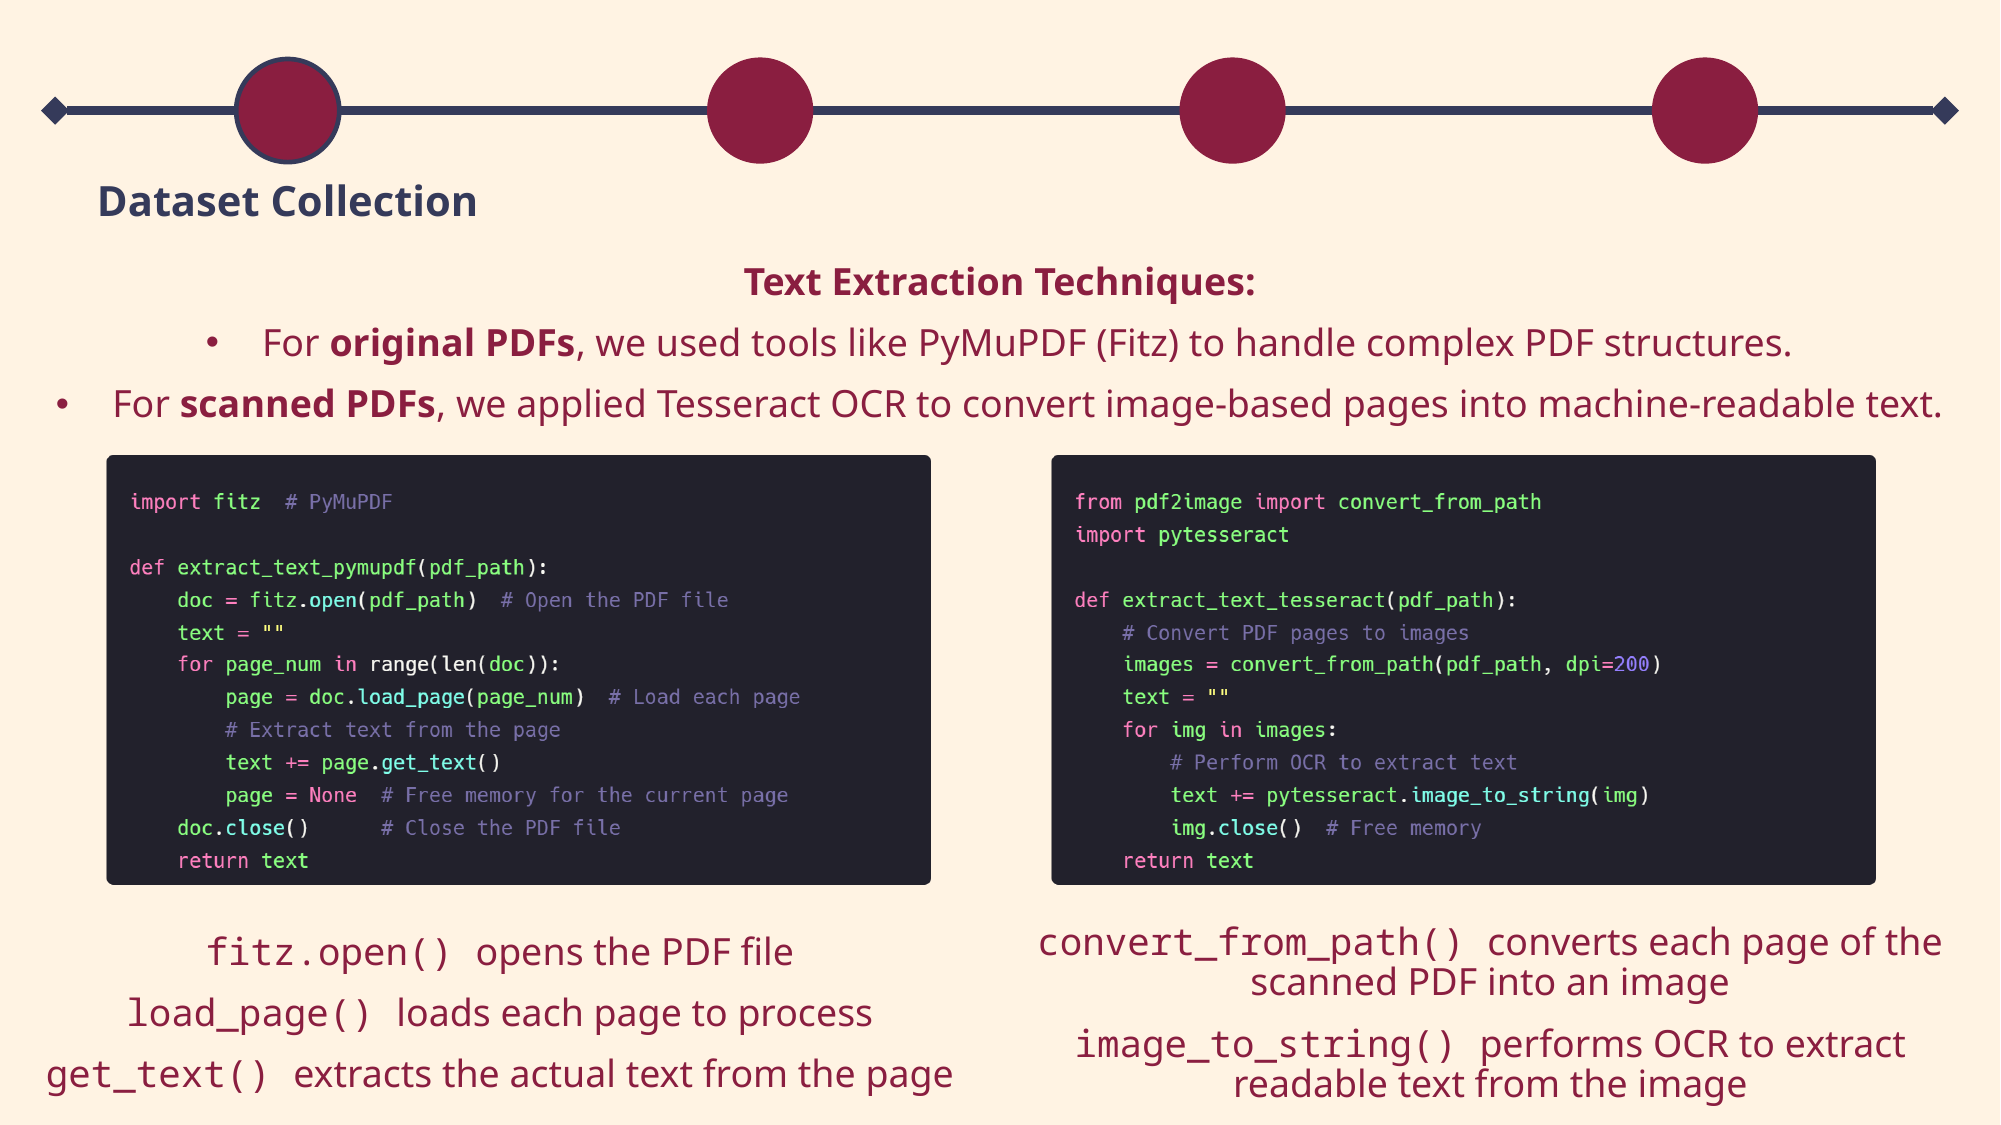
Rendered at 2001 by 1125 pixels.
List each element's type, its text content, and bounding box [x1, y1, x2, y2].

text_box [1651, 57, 1759, 110]
text_box [707, 57, 814, 110]
text_box Text Extraction Techniques: For original PDFs, we used tools like PyMuPDF (Fitz) to handle complex PDF structures. For scanned PDFs, we applied Tesseract OCR to convert image-based pages into machine-readable text. [0, 241, 2000, 447]
text_box Dataset Collection [78, 163, 498, 241]
text_box [1179, 112, 1286, 164]
text_box [234, 112, 341, 163]
picture [92, 446, 946, 894]
text_box [234, 57, 341, 110]
text_box [1179, 57, 1286, 110]
text_box [1651, 112, 1759, 164]
picture [1036, 446, 1891, 894]
text_box fitz.open() opens the PDF file load_page() loads each page to process get_text() extracts the actual text from the page [0, 911, 990, 1117]
text_box [707, 112, 814, 164]
text_box convert_from_path() converts each page of the scanned PDF into an image image_to_string() performs OCR to extract readable text from the image [990, 911, 1991, 1117]
